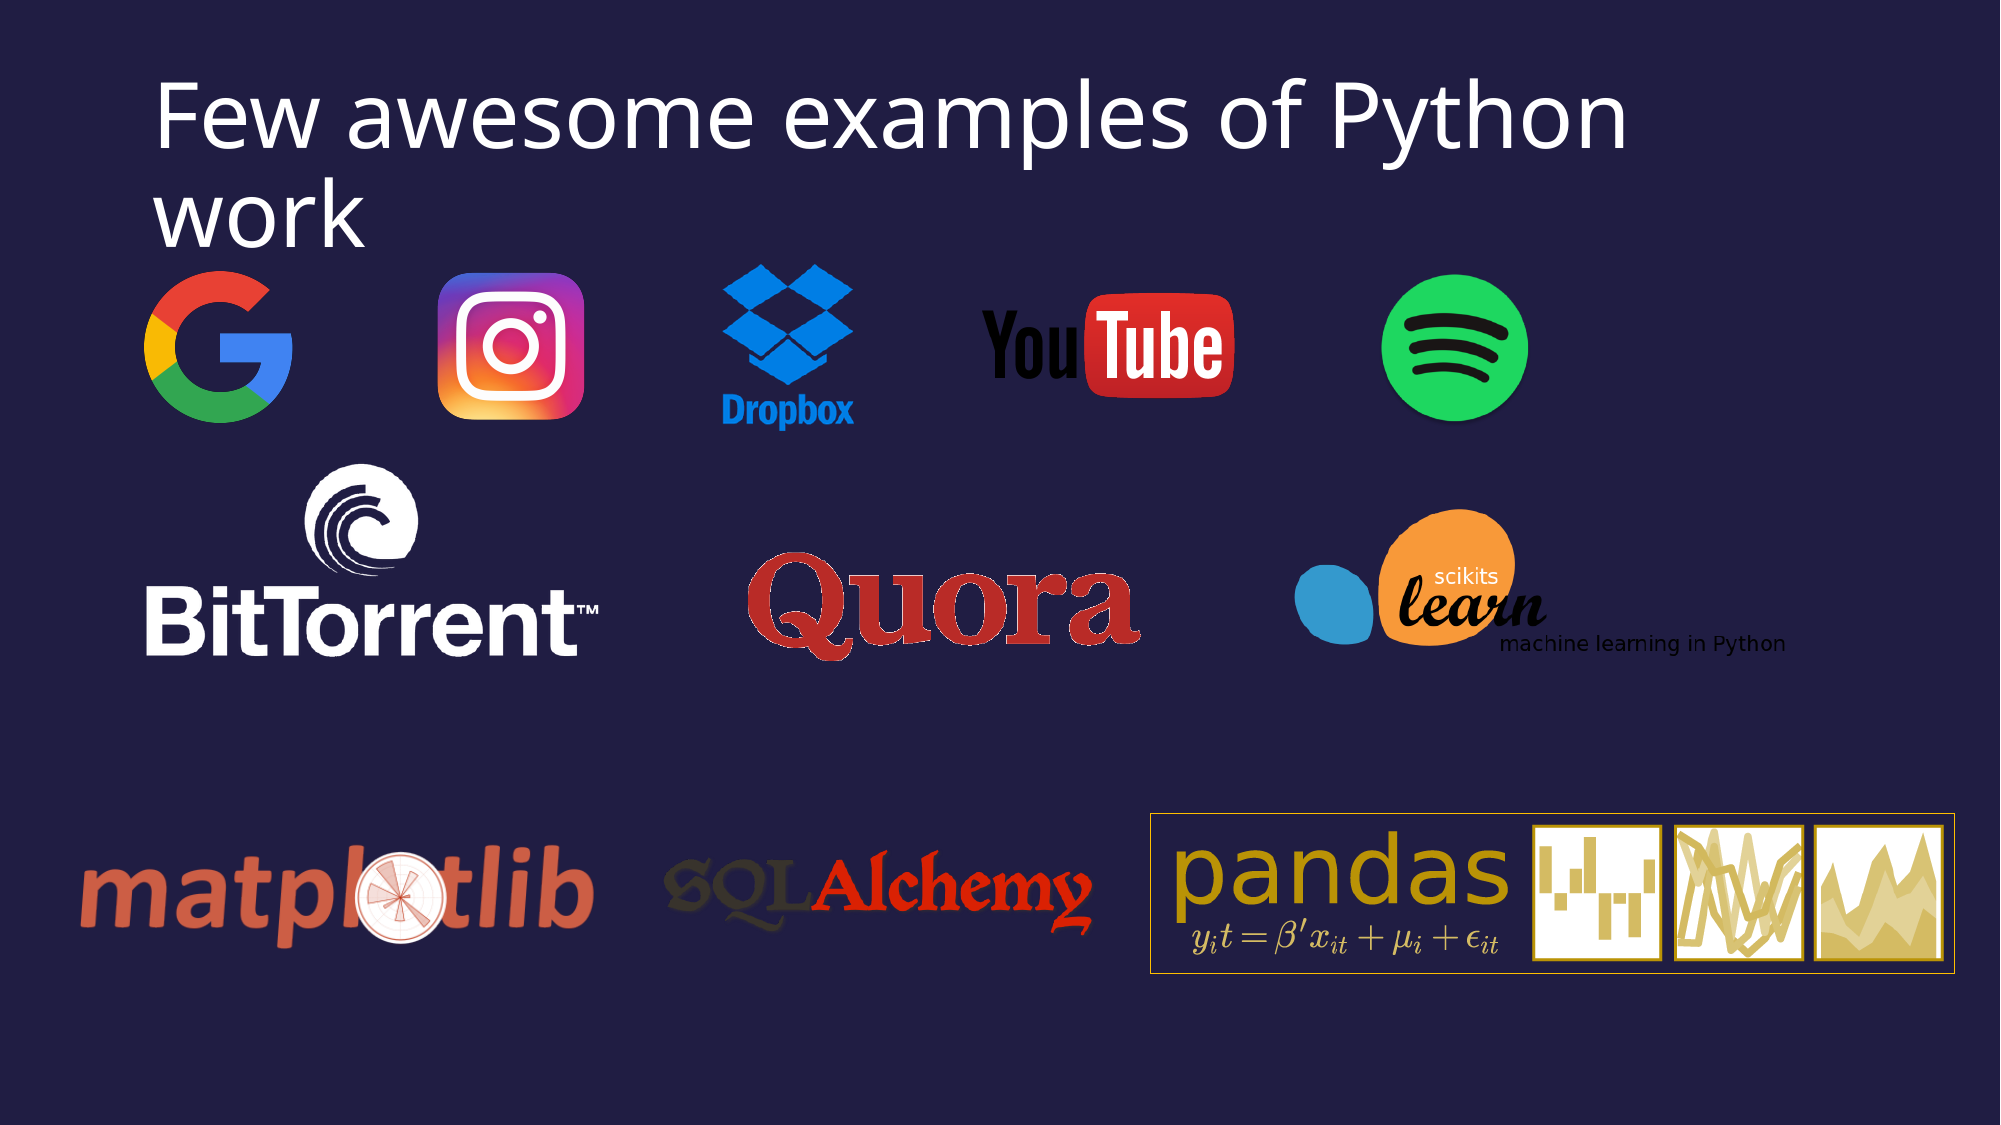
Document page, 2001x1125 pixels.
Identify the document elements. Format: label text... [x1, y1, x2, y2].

picture [980, 262, 1244, 429]
title Few awesome examples of Python work [137, 59, 1863, 278]
picture [1280, 483, 1794, 667]
picture [1371, 264, 1538, 431]
picture [58, 826, 623, 962]
picture [1150, 813, 1955, 974]
picture [137, 264, 607, 692]
picture [715, 540, 1173, 667]
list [137, 264, 303, 428]
picture [662, 848, 1096, 940]
picture [722, 264, 854, 431]
